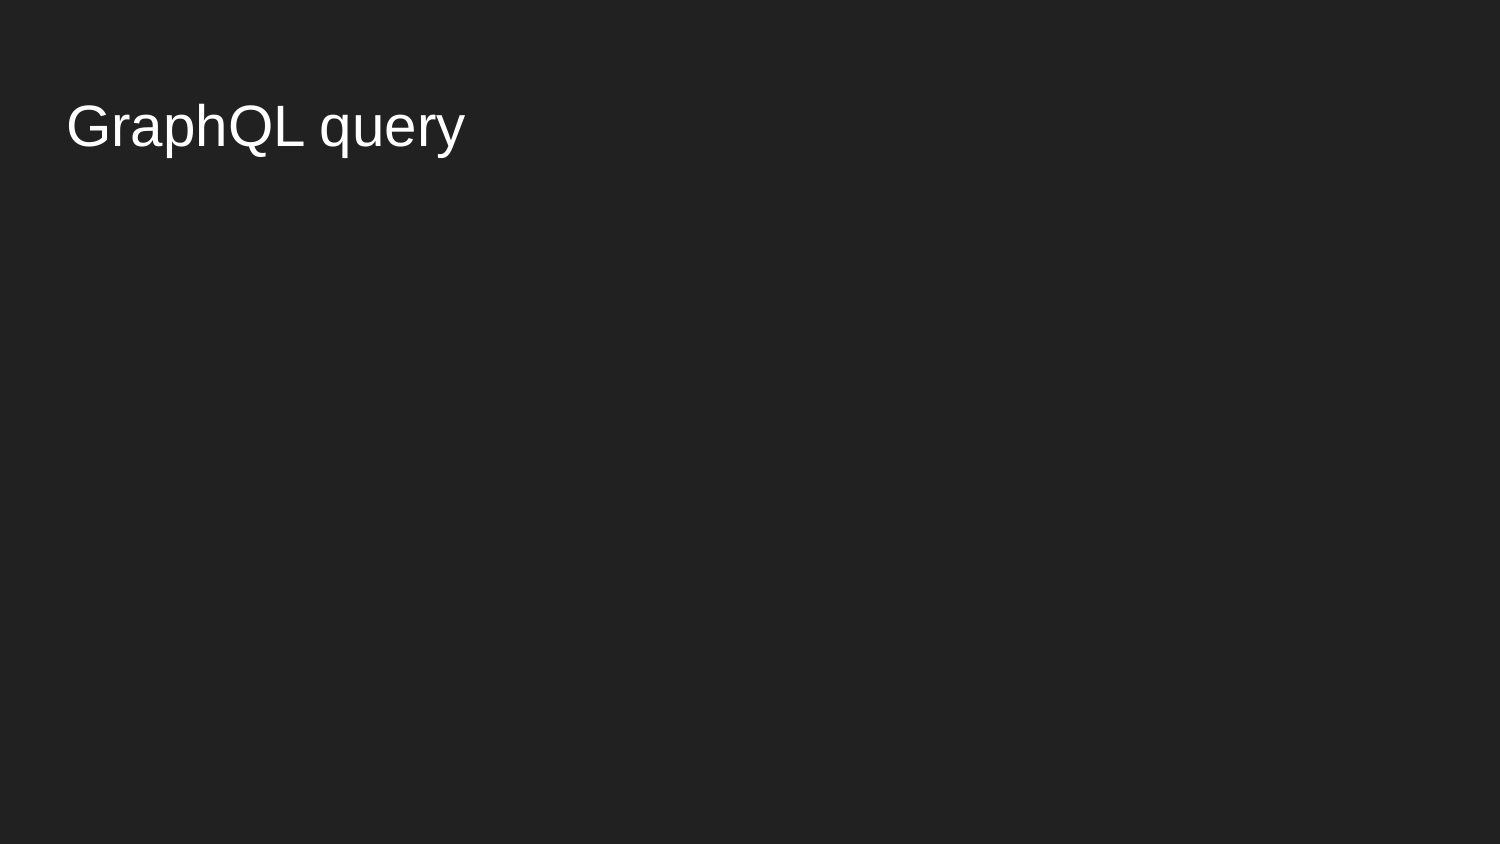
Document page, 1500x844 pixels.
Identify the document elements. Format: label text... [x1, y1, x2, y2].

title GraphQL query [51, 72, 1449, 167]
